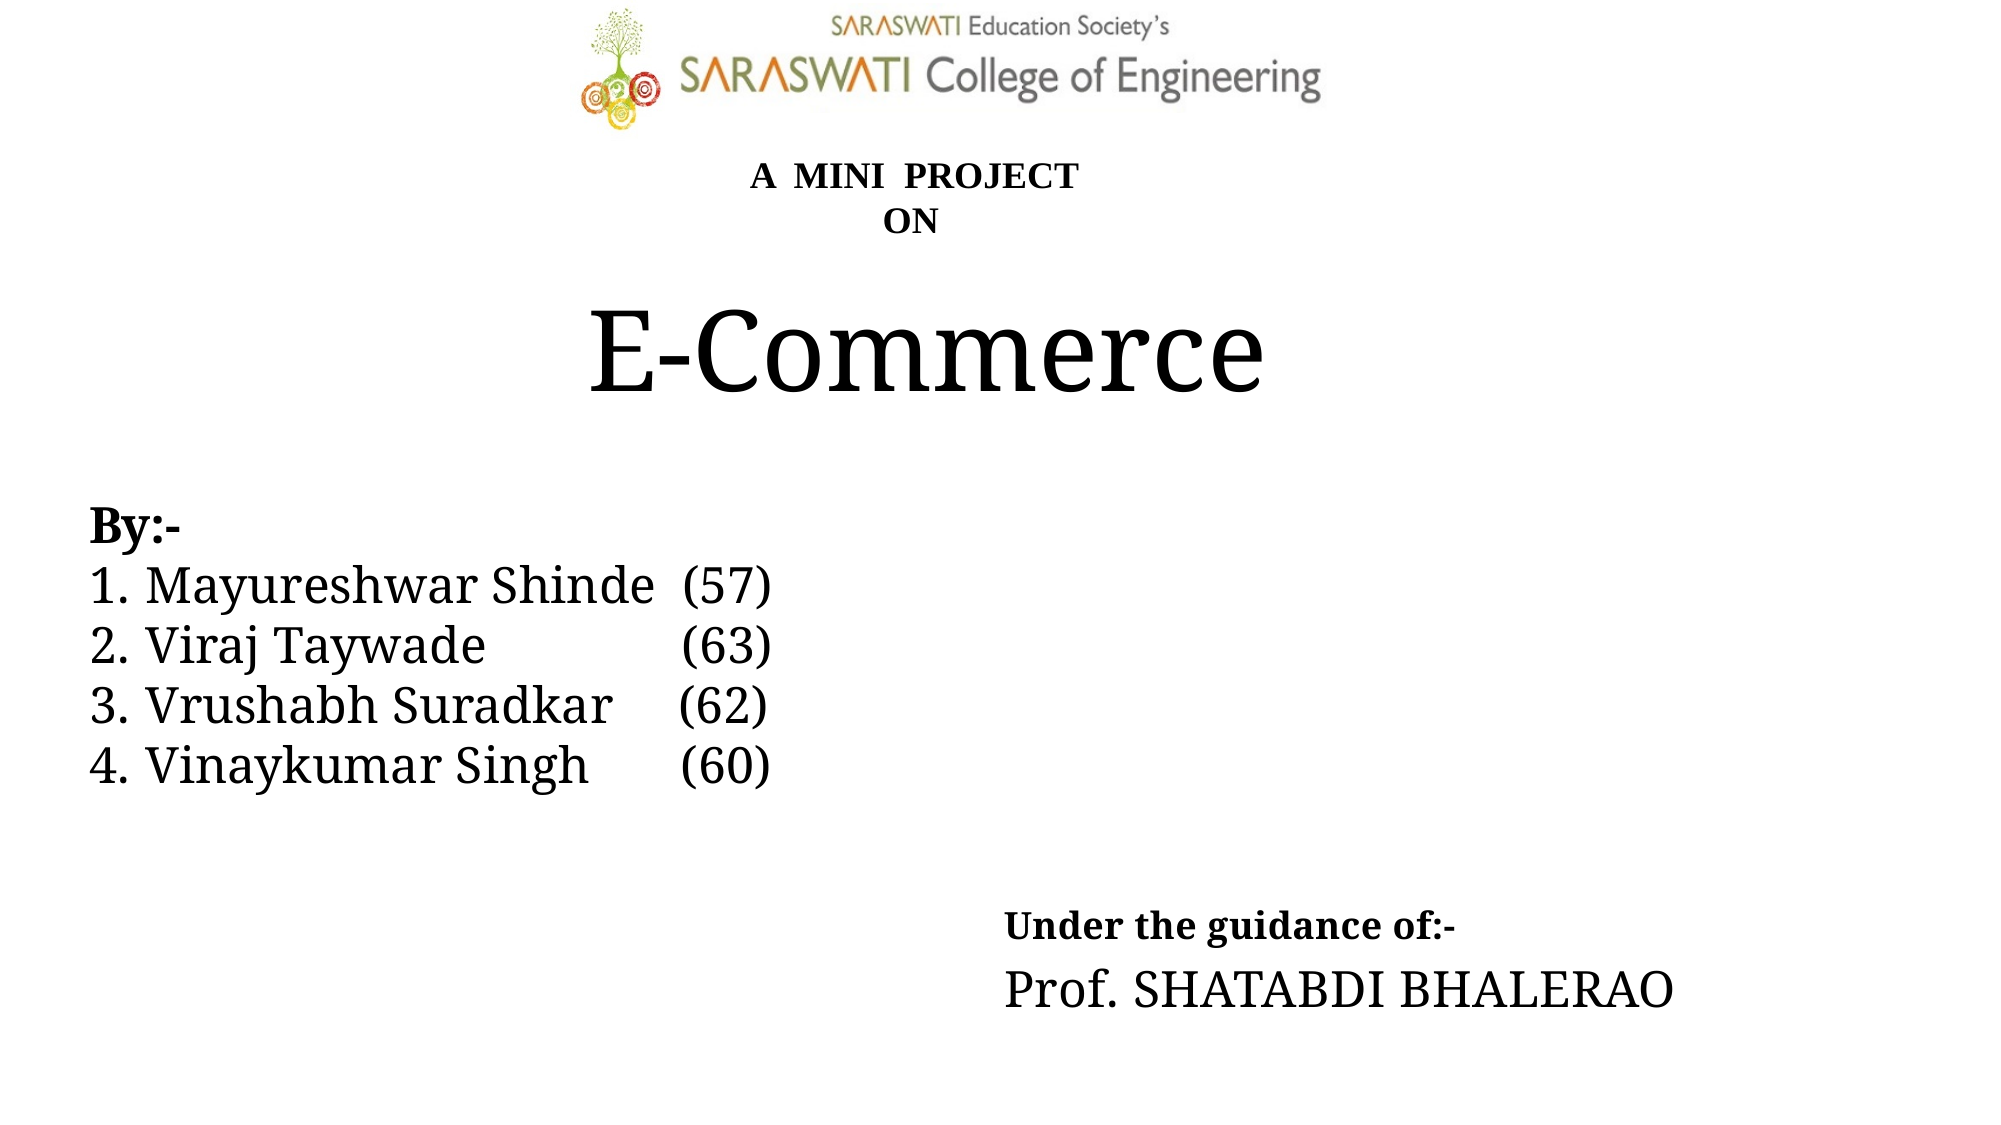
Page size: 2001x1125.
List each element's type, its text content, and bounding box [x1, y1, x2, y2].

picture [570, 0, 1336, 144]
text_box A MINI PROJECT ON [735, 143, 1121, 248]
text_box By:- Mayureshwar Shinde (57) Viraj Taywade (63) Vrushabh Suradkar (62) Vinaykumar Singh (60) [74, 486, 803, 802]
text_box E-Commerce [572, 271, 1283, 422]
text_box Under the guidance of:- Prof. SHATABDI BHALERAO [987, 888, 1693, 1070]
